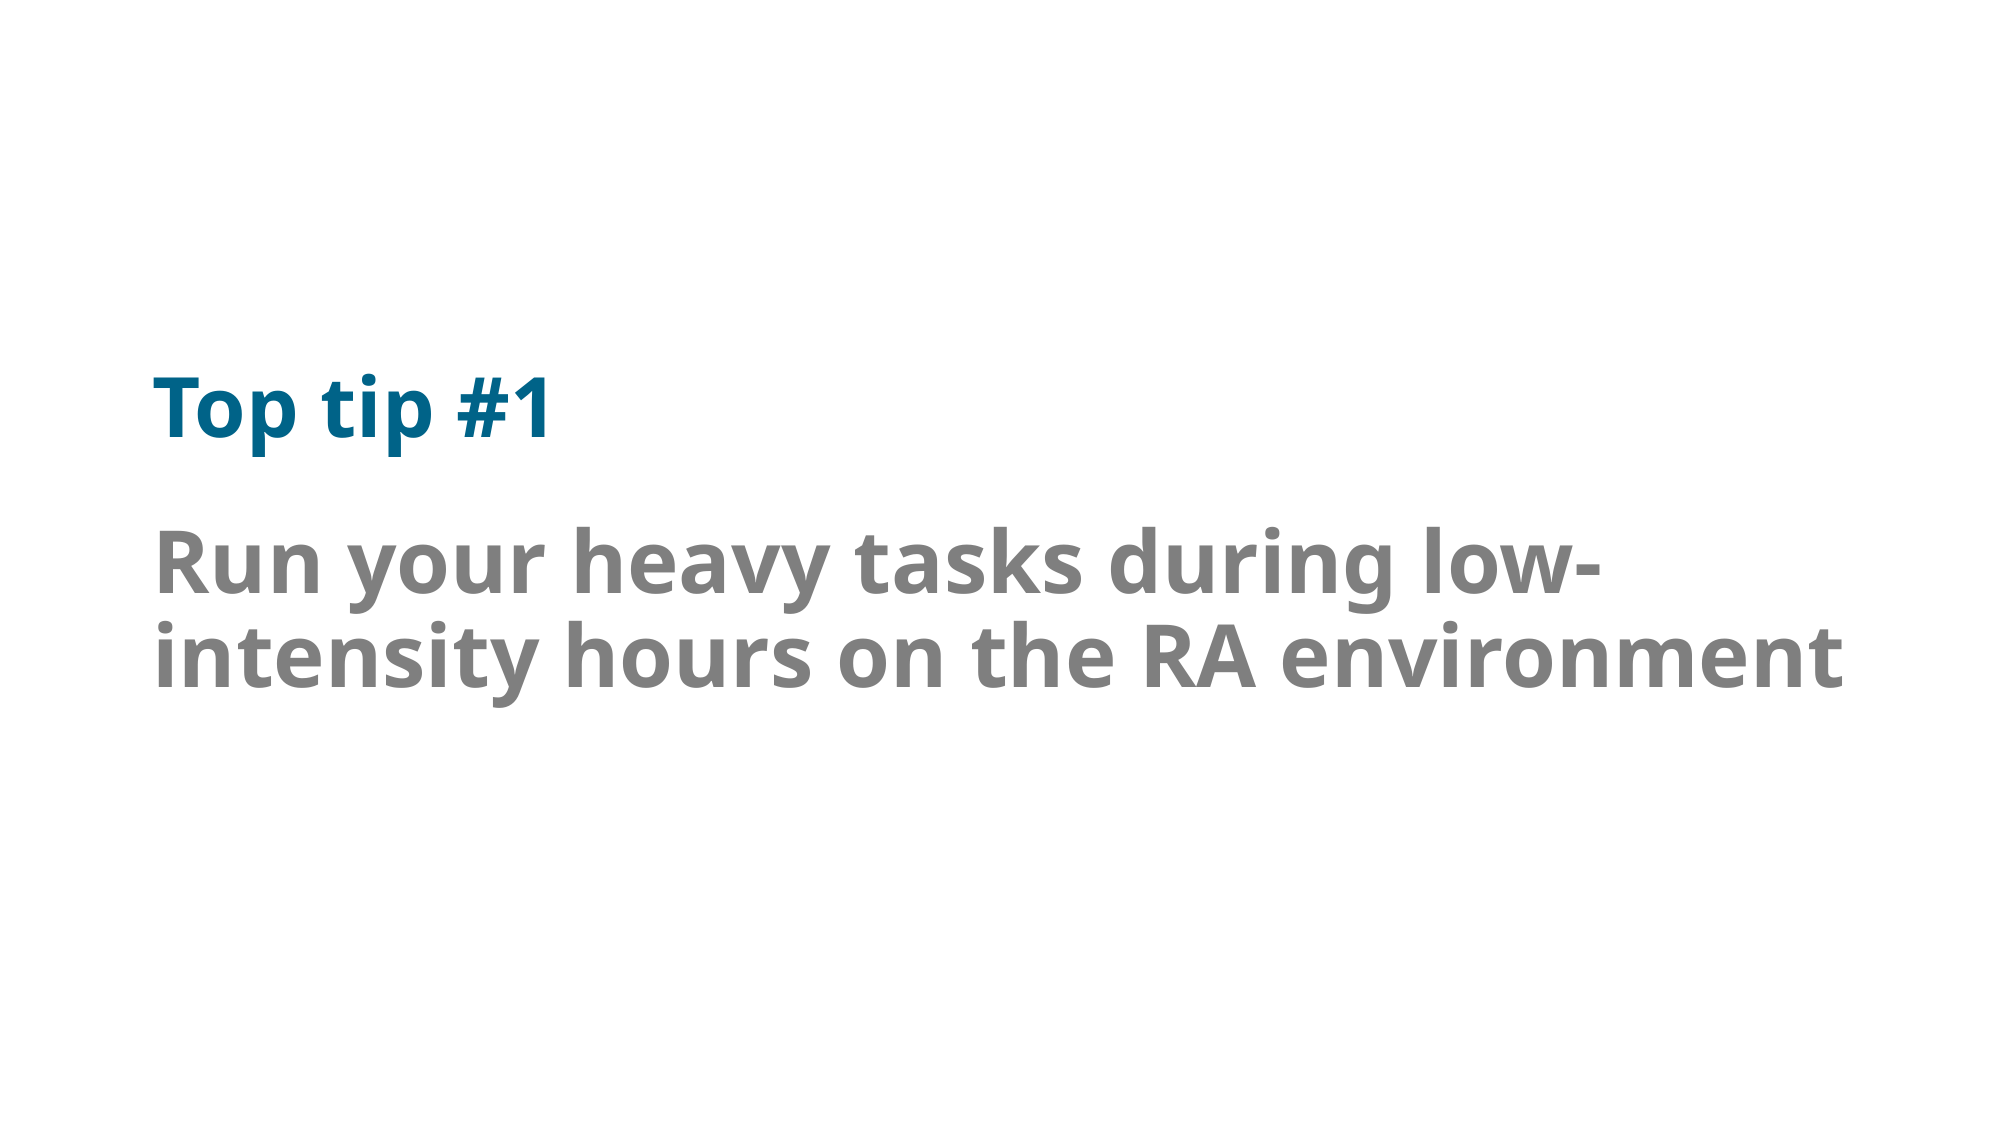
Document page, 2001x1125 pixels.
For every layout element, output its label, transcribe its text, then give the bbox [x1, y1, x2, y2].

text_box Run your heavy tasks during low-intensity hours on the RA environment [137, 503, 1863, 722]
title Top tip #1 [137, 295, 1863, 503]
